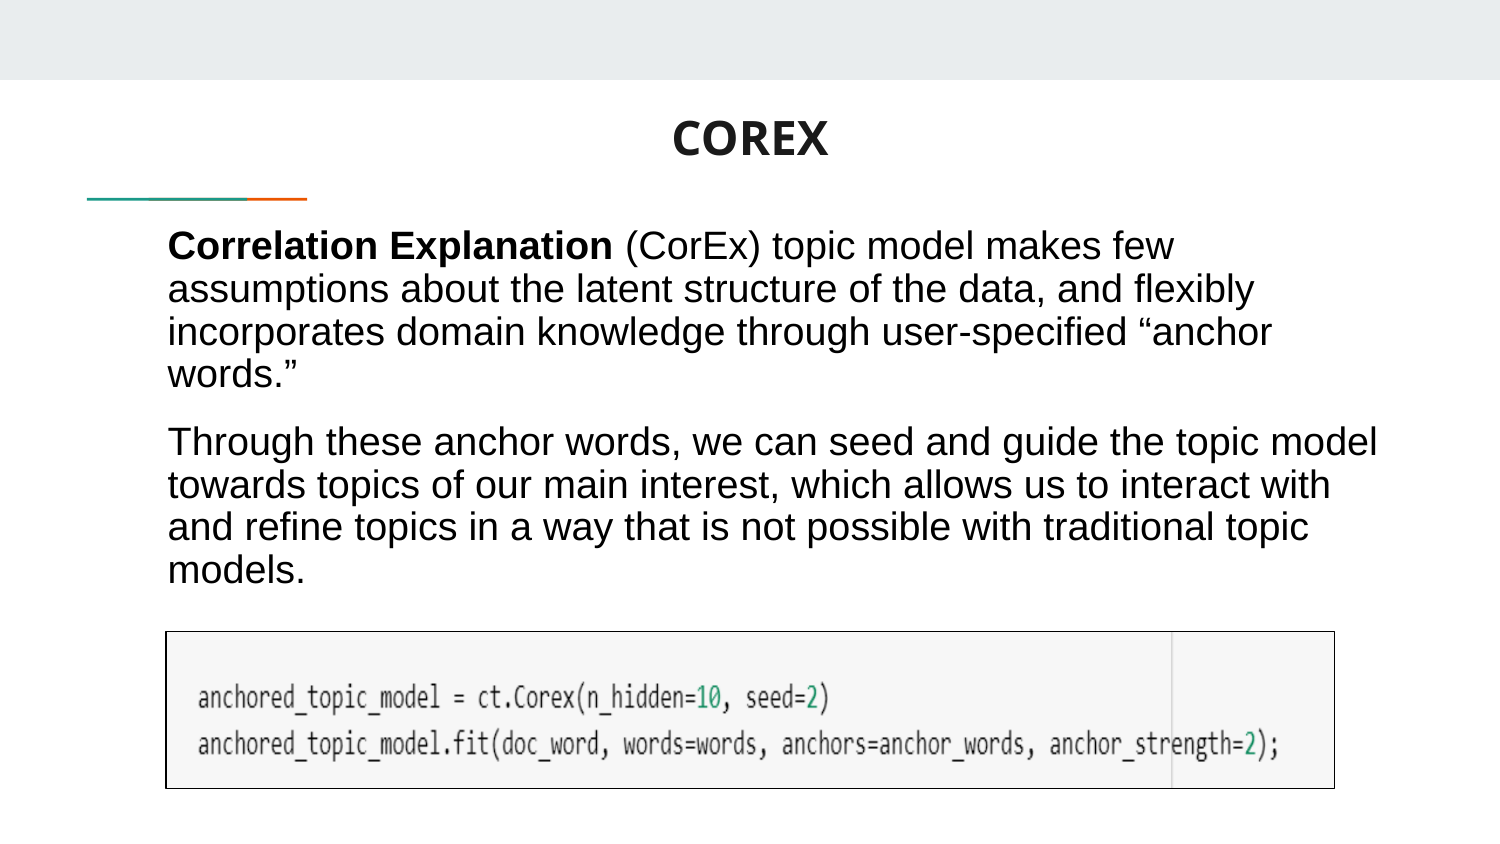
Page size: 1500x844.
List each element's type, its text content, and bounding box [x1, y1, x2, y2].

picture [166, 632, 1334, 789]
title COREX [119, 92, 1381, 181]
list Correlation Explanation (CorEx) topic model makes few assumptions about the latent structure of the data, and flexibly incorporates domain knowledge through user-specified “anchor words.” Through these anchor words, we can seed and guide the topic model towards topics of our main interest, which allows us to interact with and refine topics in a way that is not possible with traditional topic models. [152, 210, 1415, 582]
